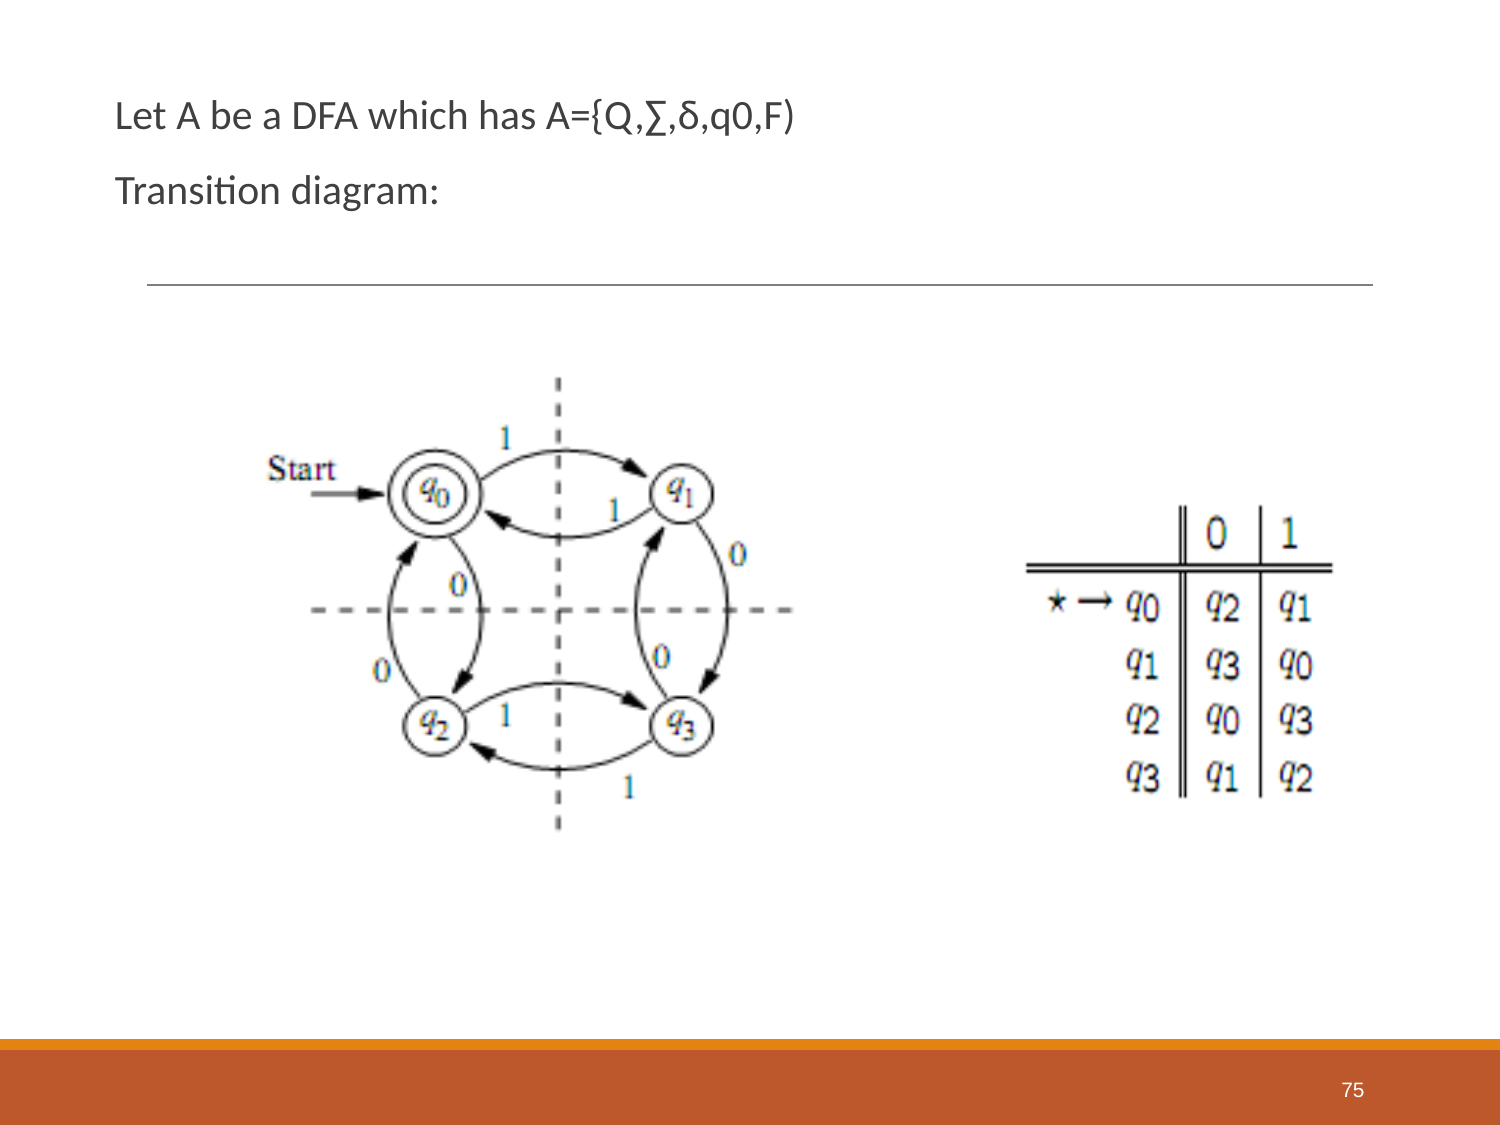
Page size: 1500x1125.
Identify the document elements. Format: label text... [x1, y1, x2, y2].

list Let A be a DFA which has A={Q,∑,δ,q0,F) Transition diagram: [99, 86, 1338, 465]
text_box 75 [1217, 1059, 1380, 1120]
picture [12, 337, 1420, 888]
